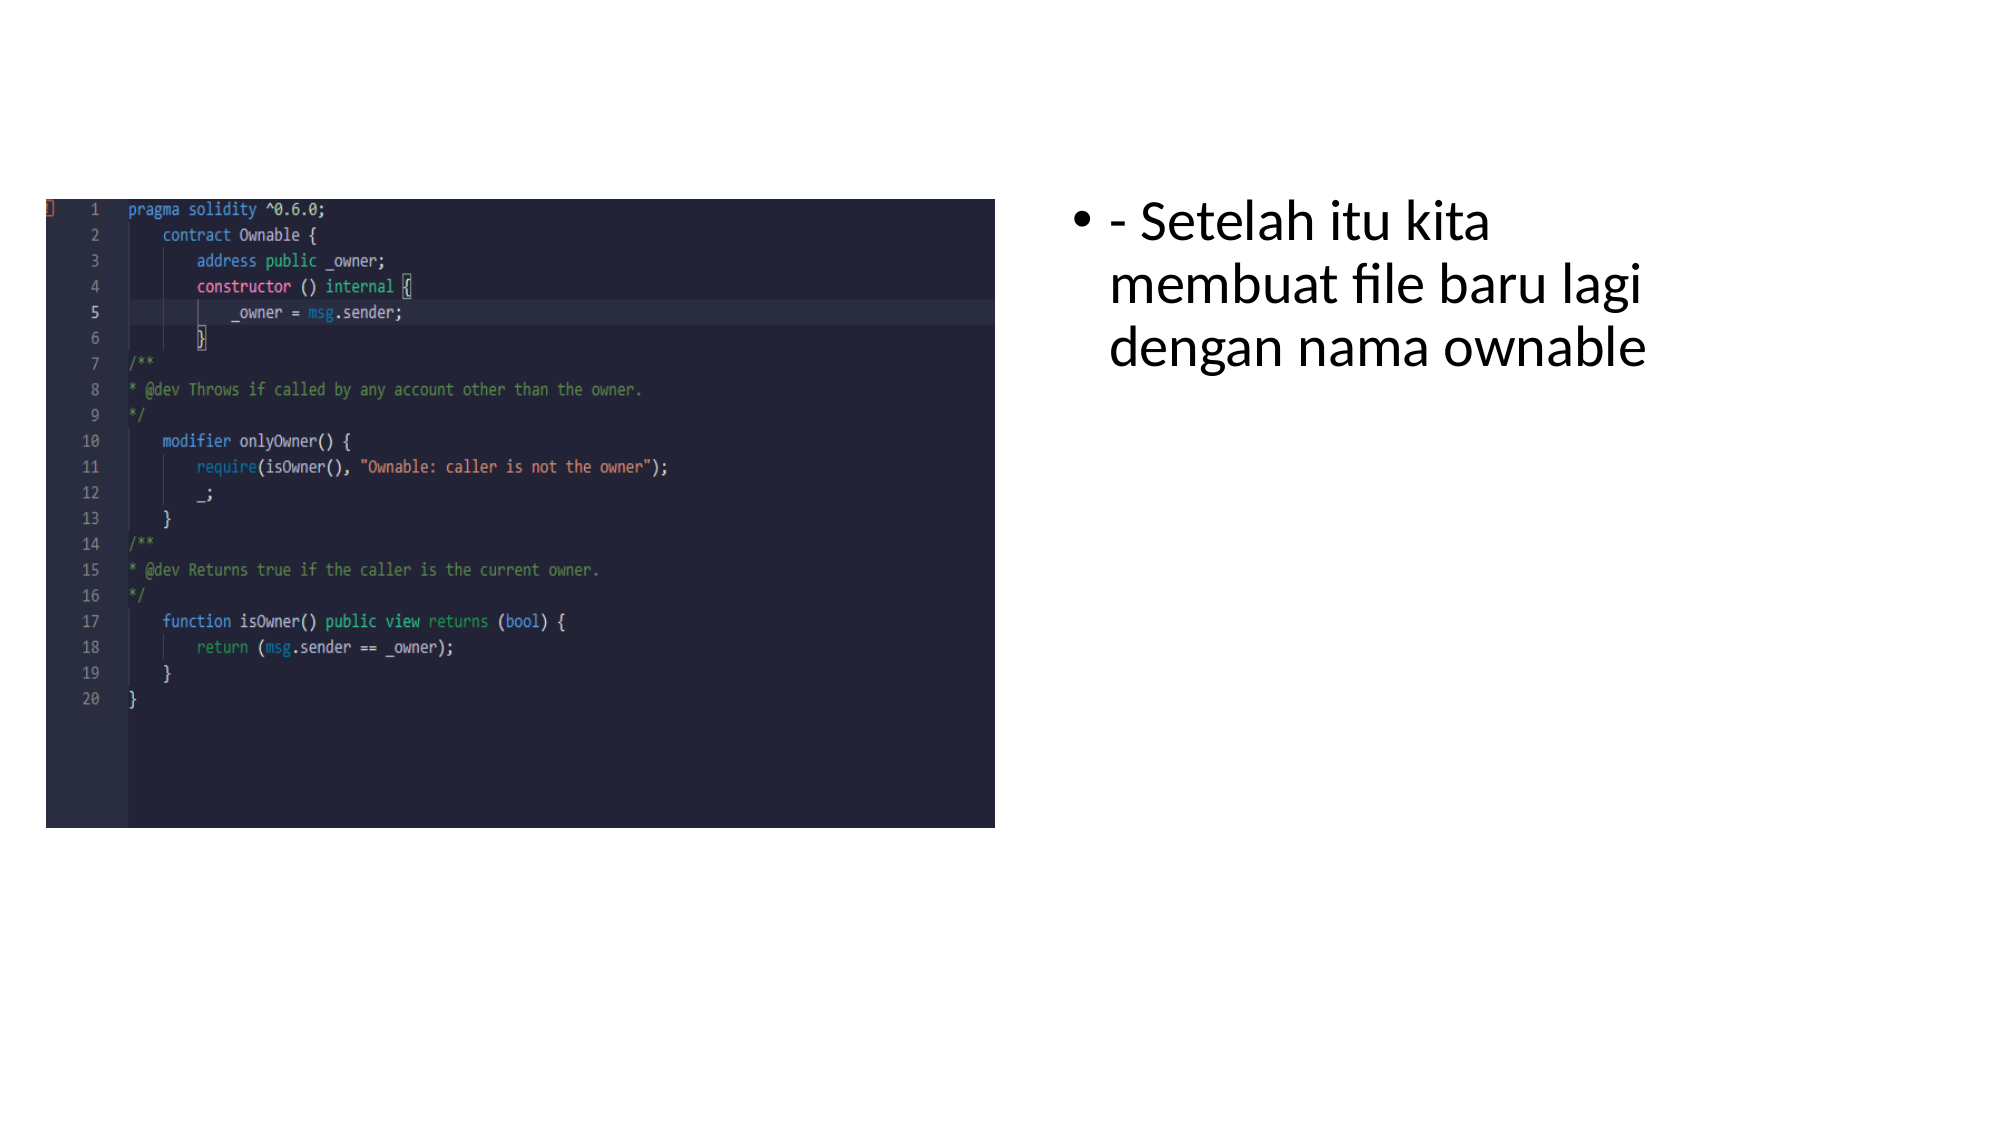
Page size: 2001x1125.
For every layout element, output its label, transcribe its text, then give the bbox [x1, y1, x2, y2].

picture [46, 199, 995, 828]
list - Setelah itu kita membuat file baru lagi dengan nama ownable [1057, 182, 1740, 1027]
